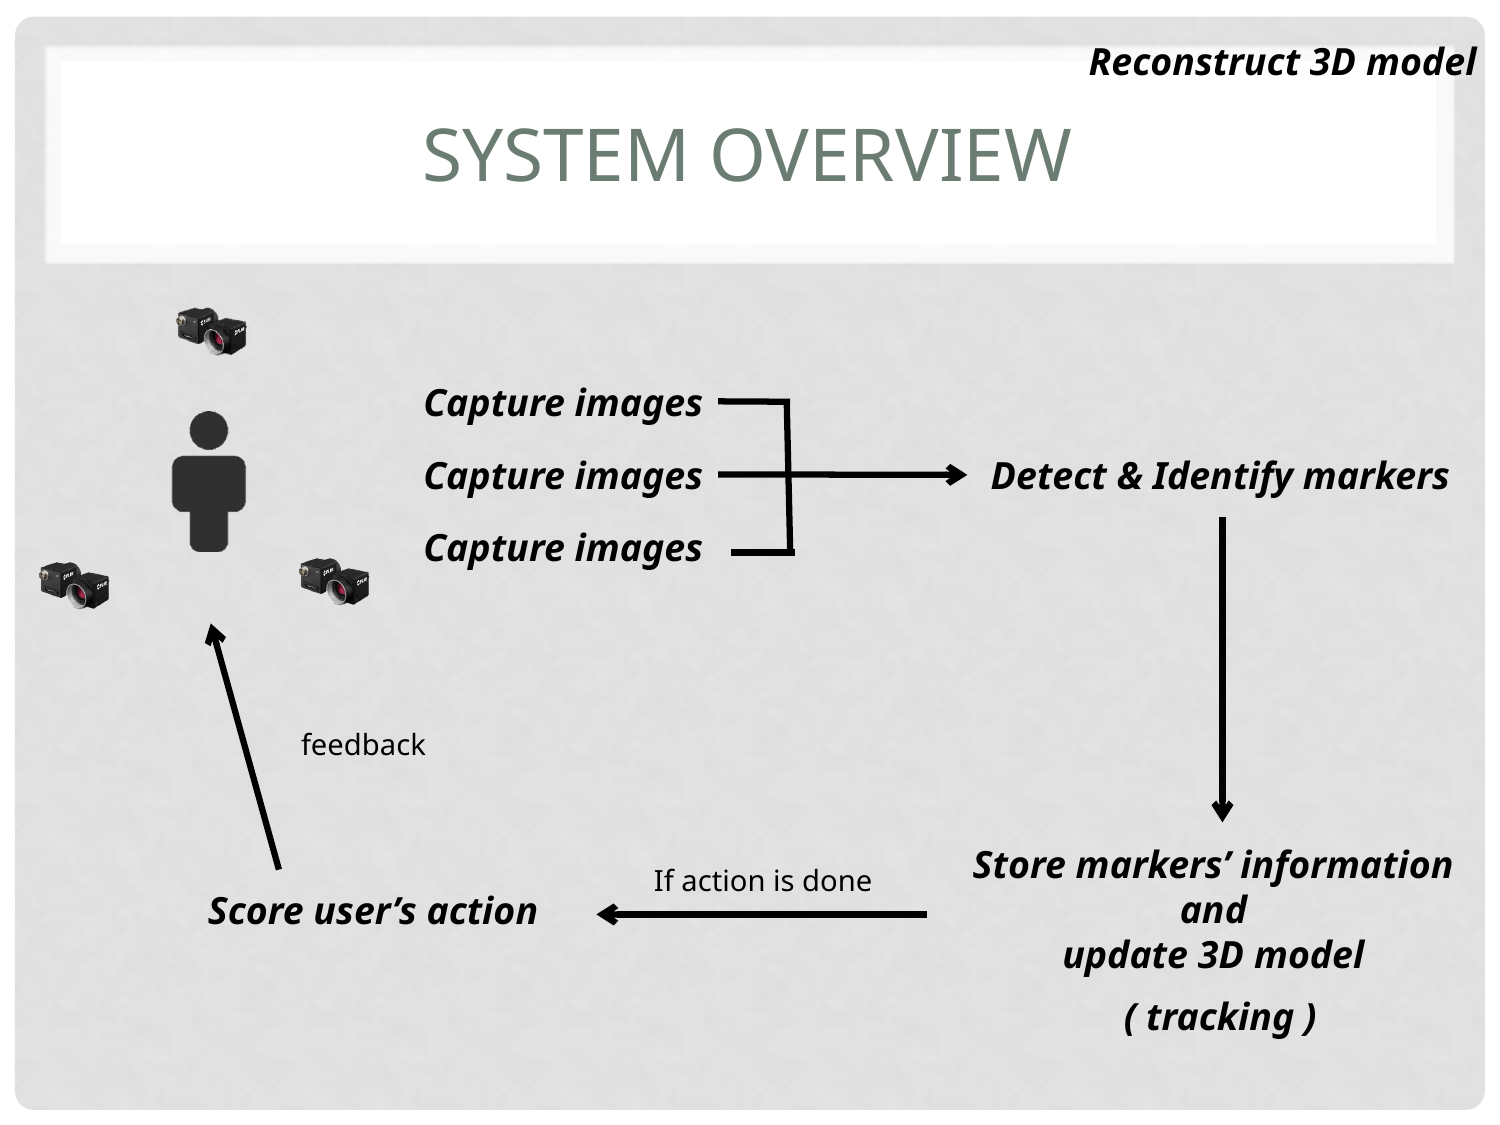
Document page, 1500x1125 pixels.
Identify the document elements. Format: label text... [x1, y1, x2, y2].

text_box Detect & Identify markers [975, 444, 1466, 505]
text_box Reconstruct 3D model [1073, 30, 1492, 91]
text_box feedback [286, 718, 441, 769]
text_box Score user’s action [192, 880, 554, 940]
text_box Capture images [408, 444, 719, 505]
text_box ( tracking ) [1108, 985, 1332, 1046]
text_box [786, 476, 791, 553]
picture [138, 410, 280, 552]
picture [293, 540, 374, 624]
text_box Capture images [408, 371, 719, 432]
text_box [210, 623, 280, 870]
title System Overview [69, 66, 1425, 238]
text_box If action is done [638, 854, 888, 905]
picture [33, 545, 114, 629]
picture [170, 290, 251, 374]
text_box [786, 401, 791, 474]
text_box Capture images [408, 516, 719, 577]
text_box Store markers’ information and update 3D model [957, 834, 1469, 984]
